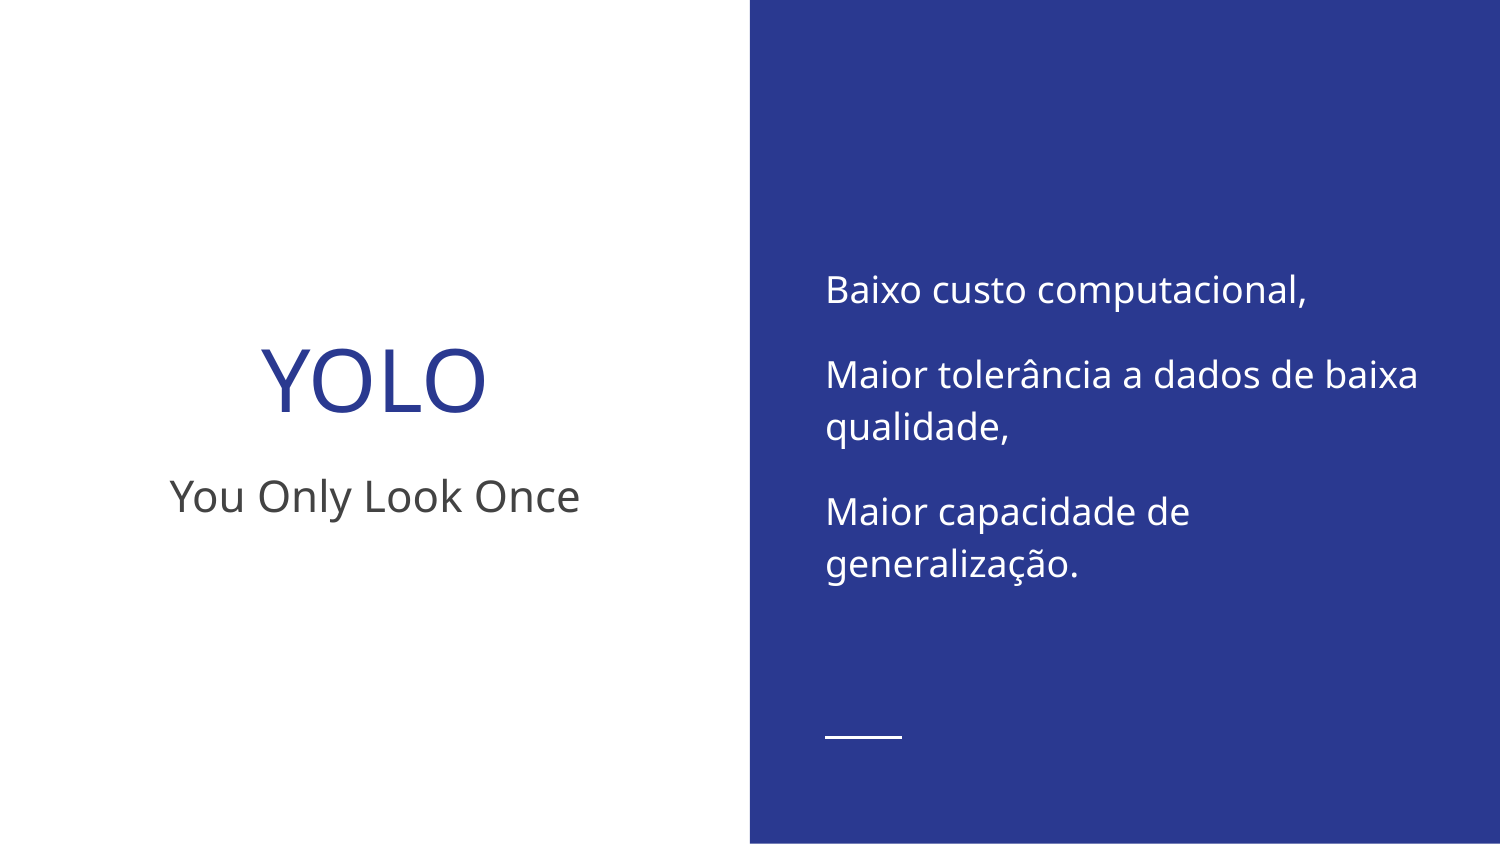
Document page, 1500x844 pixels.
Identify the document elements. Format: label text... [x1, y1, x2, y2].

title YOLO [43, 188, 708, 446]
list Baixo custo computacional, Maior tolerância a dados de baixa qualidade, Maior capacidade de generalização. [810, 118, 1440, 725]
subtitle You Only Look Once [43, 454, 708, 663]
